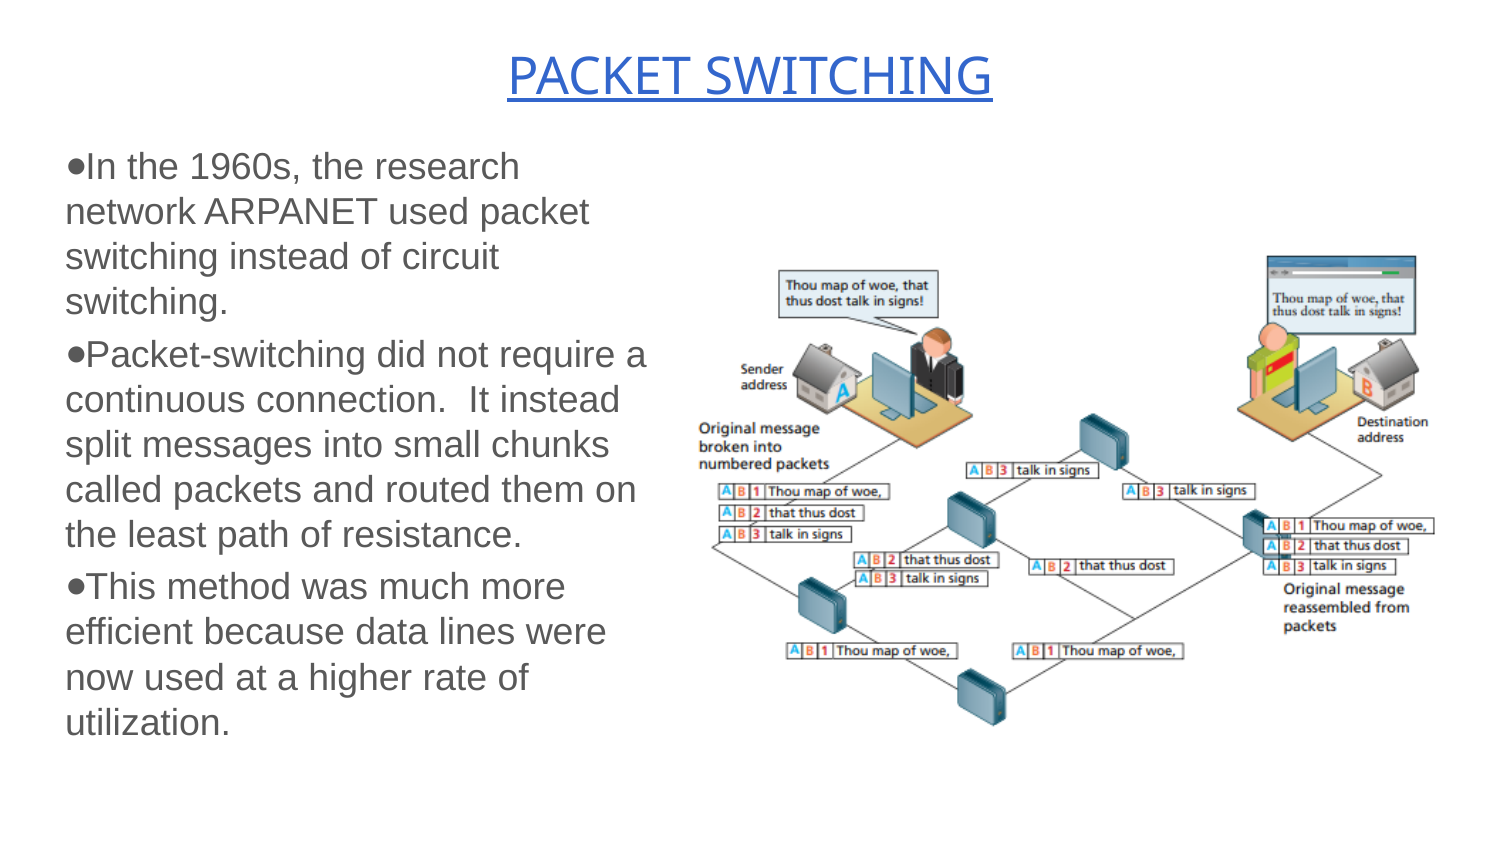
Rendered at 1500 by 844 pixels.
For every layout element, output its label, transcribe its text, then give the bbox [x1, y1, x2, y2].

title PACKET SWITCHING [0, 37, 1500, 110]
subtitle In the 1960s, the research network ARPANET used packet switching instead of circuit switching. Packet-switching did not require a continuous connection. It instead split messages into small chunks called packets and routed them on the least path of resistance. This method was much more efficient because data lines were now used at a higher rate of utilization. [50, 134, 663, 785]
picture [662, 209, 1449, 735]
